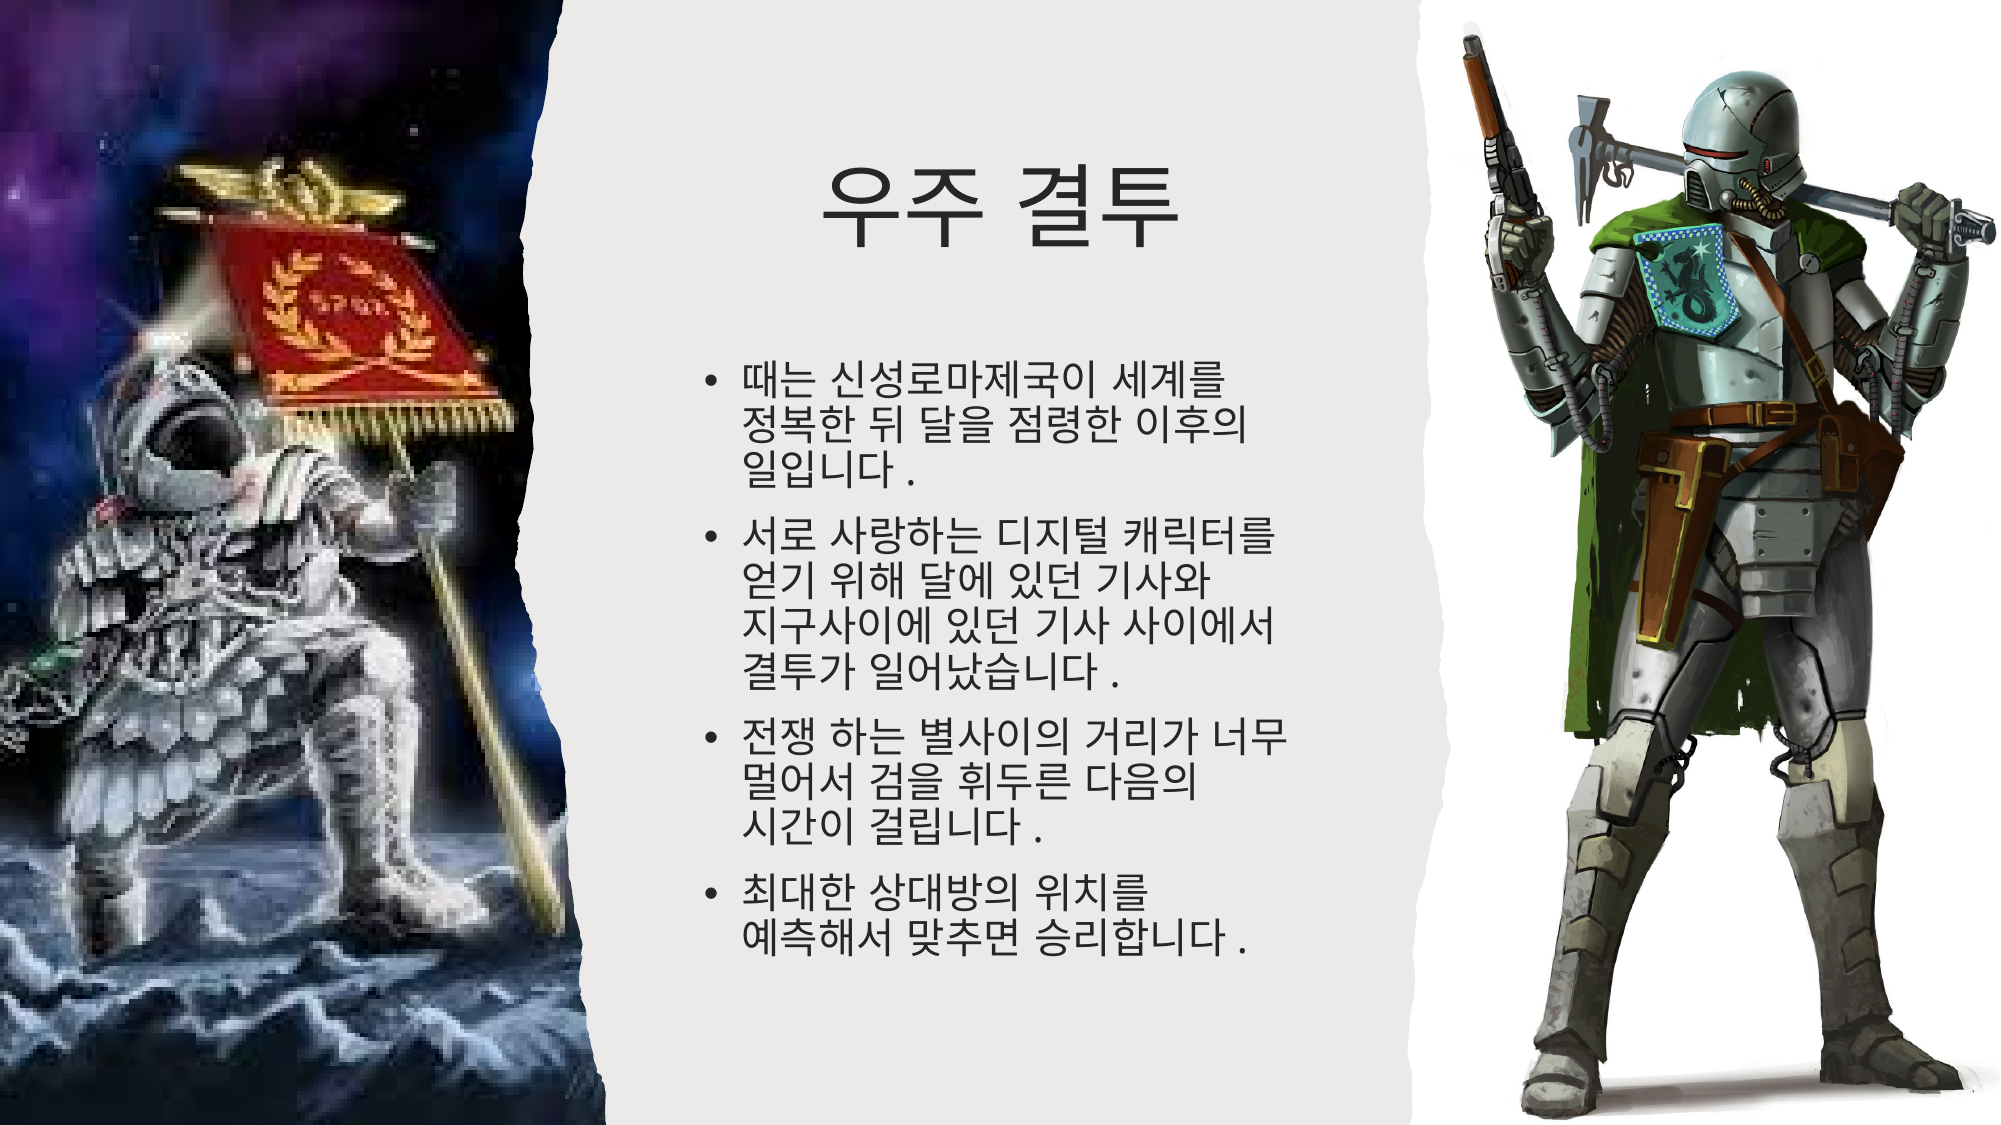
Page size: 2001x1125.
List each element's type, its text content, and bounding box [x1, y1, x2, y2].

picture [0, 0, 607, 1125]
list 때는 신성로마제국이 세계를 정복한 뒤 달을 점령한 이후의 일입니다. 서로 사랑하는 디지털 캐릭터를 얻기 위해 달에 있던 기사와 지구사이에 있던 기사 사이에서 결투가 일어났습니다. 전쟁 하는 별사이의 거리가 너무 멀어서 검을 휘두른 다음의 시간이 걸립니다. 최대한 상대방의 위치를 예측해서 맞추면 승리합니다. [688, 352, 1314, 1025]
title 우주 결투 [651, 99, 1352, 322]
picture [1407, 0, 2000, 1125]
text_box [607, 0, 1407, 1125]
